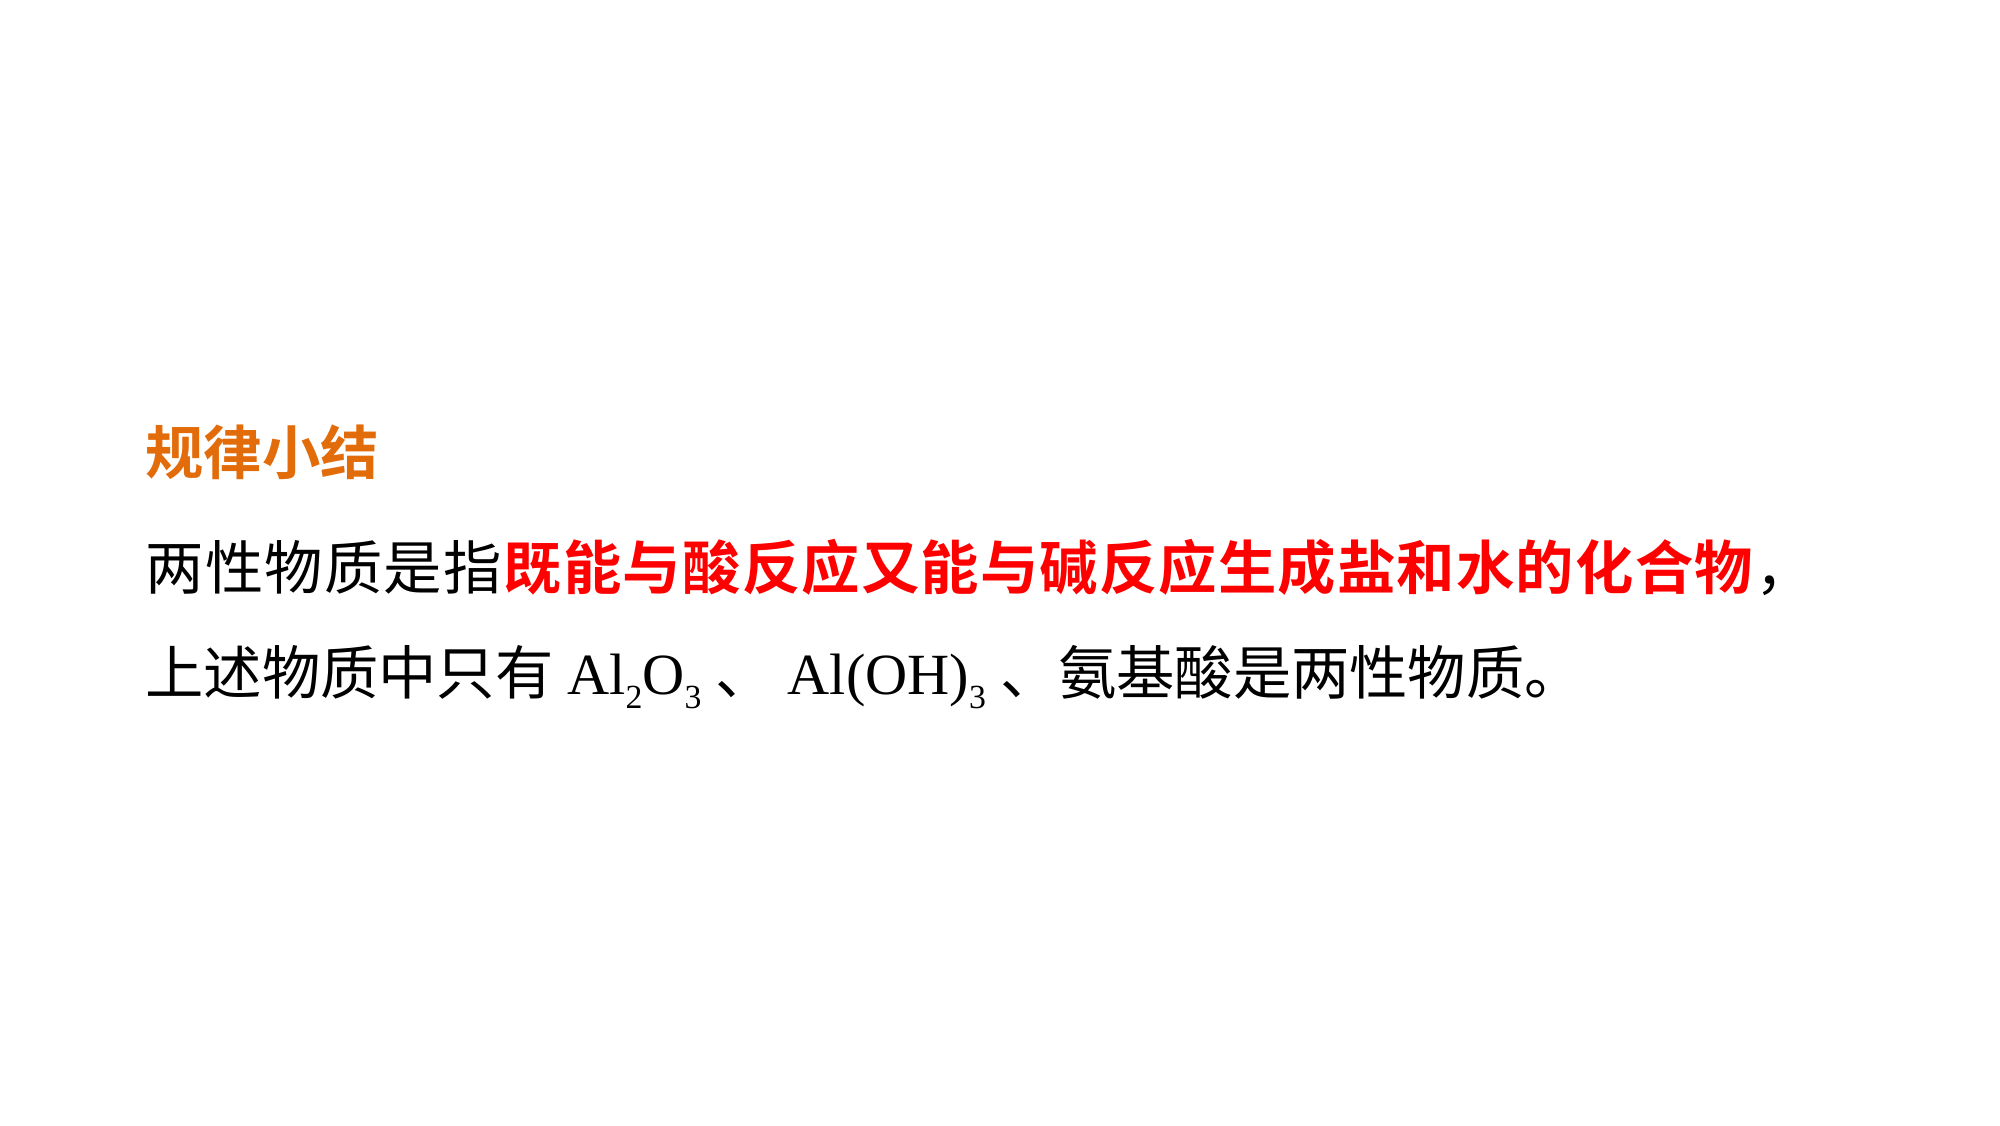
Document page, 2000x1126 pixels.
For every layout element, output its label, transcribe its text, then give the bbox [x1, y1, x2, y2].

text_box 规律小结 两性物质是指既能与酸反应又能与碱反应生成盐和水的化合物，上述物质中只有Al2O3、Al(OH)3、氨基酸是两性物质。 [125, 361, 1834, 726]
